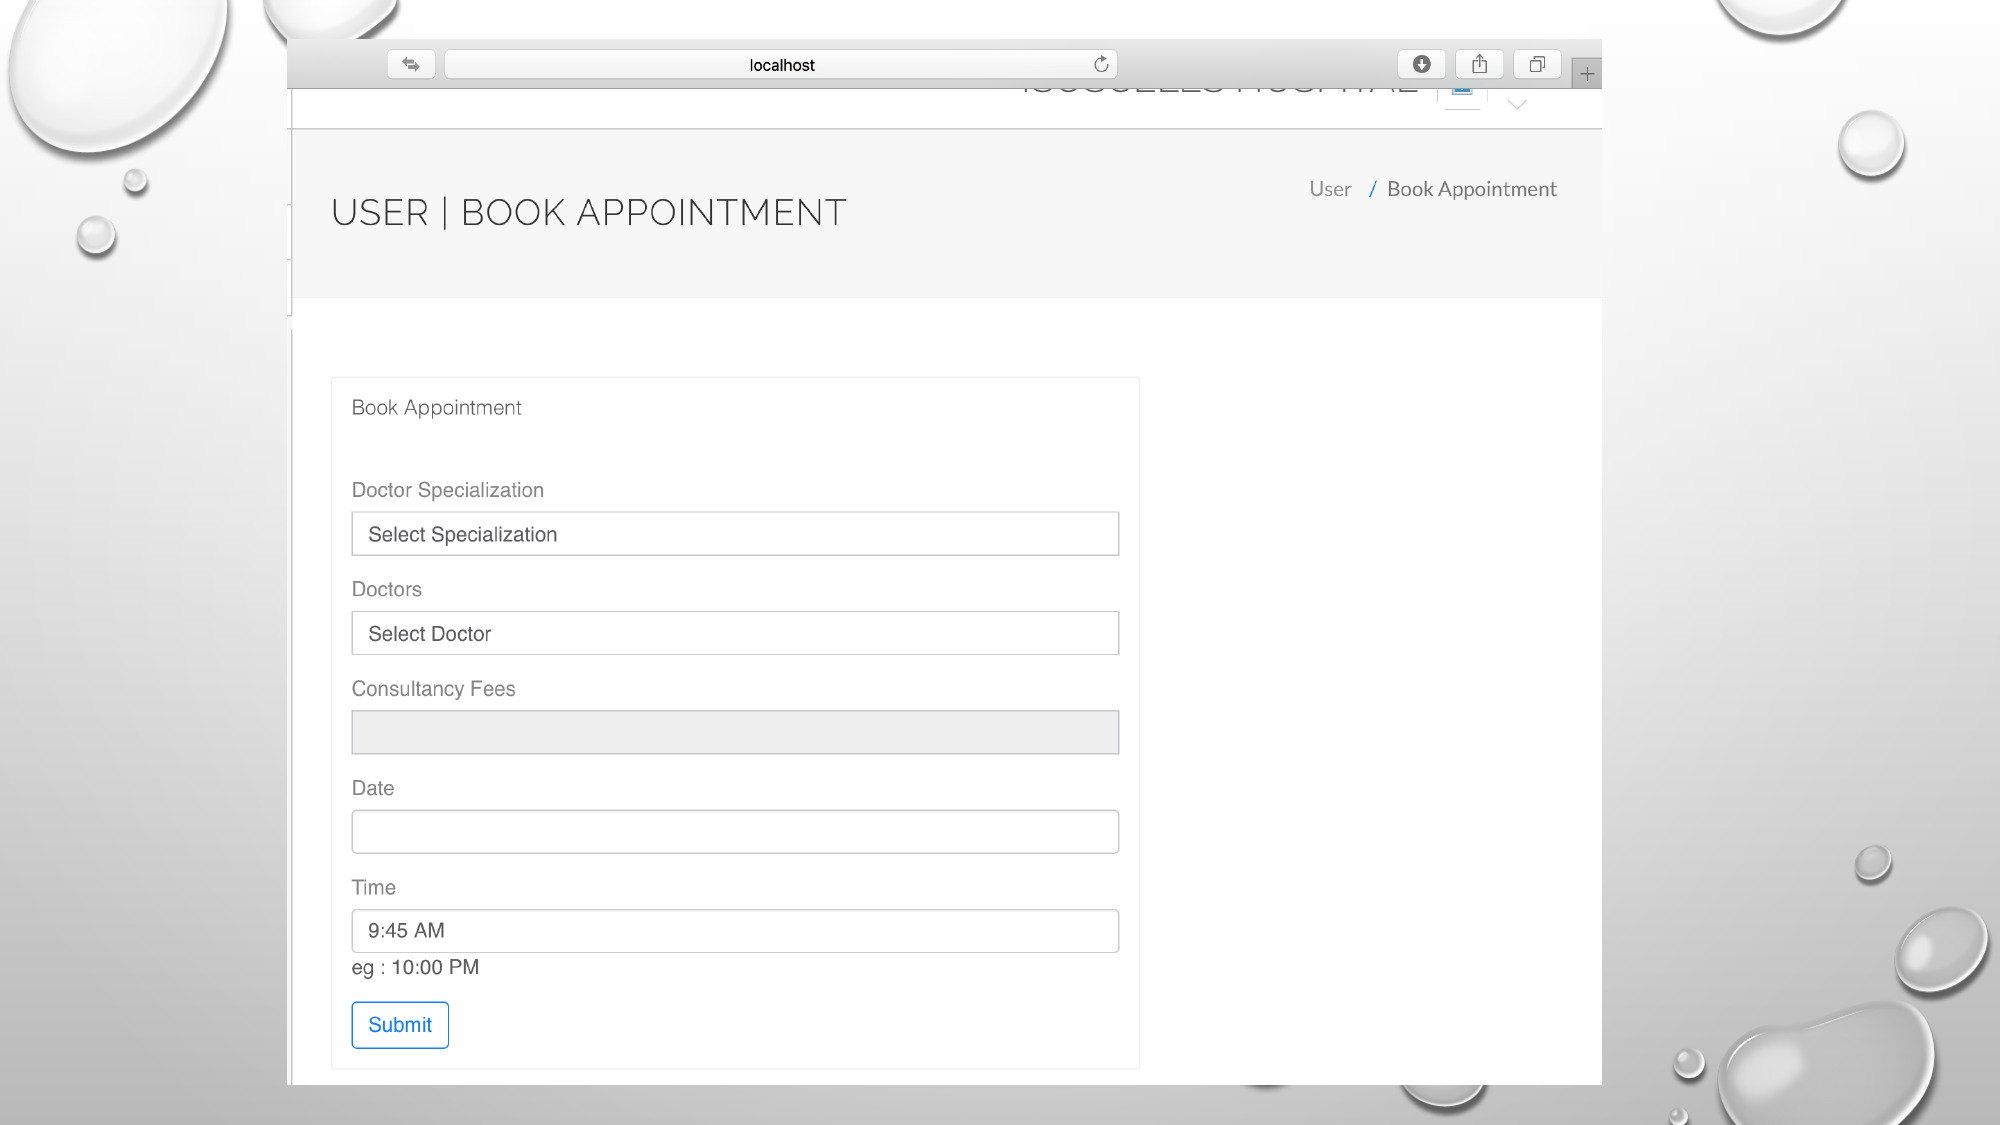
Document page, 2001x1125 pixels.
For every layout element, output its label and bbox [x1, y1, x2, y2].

picture [0, 0, 2000, 1125]
list [287, 39, 1602, 1085]
